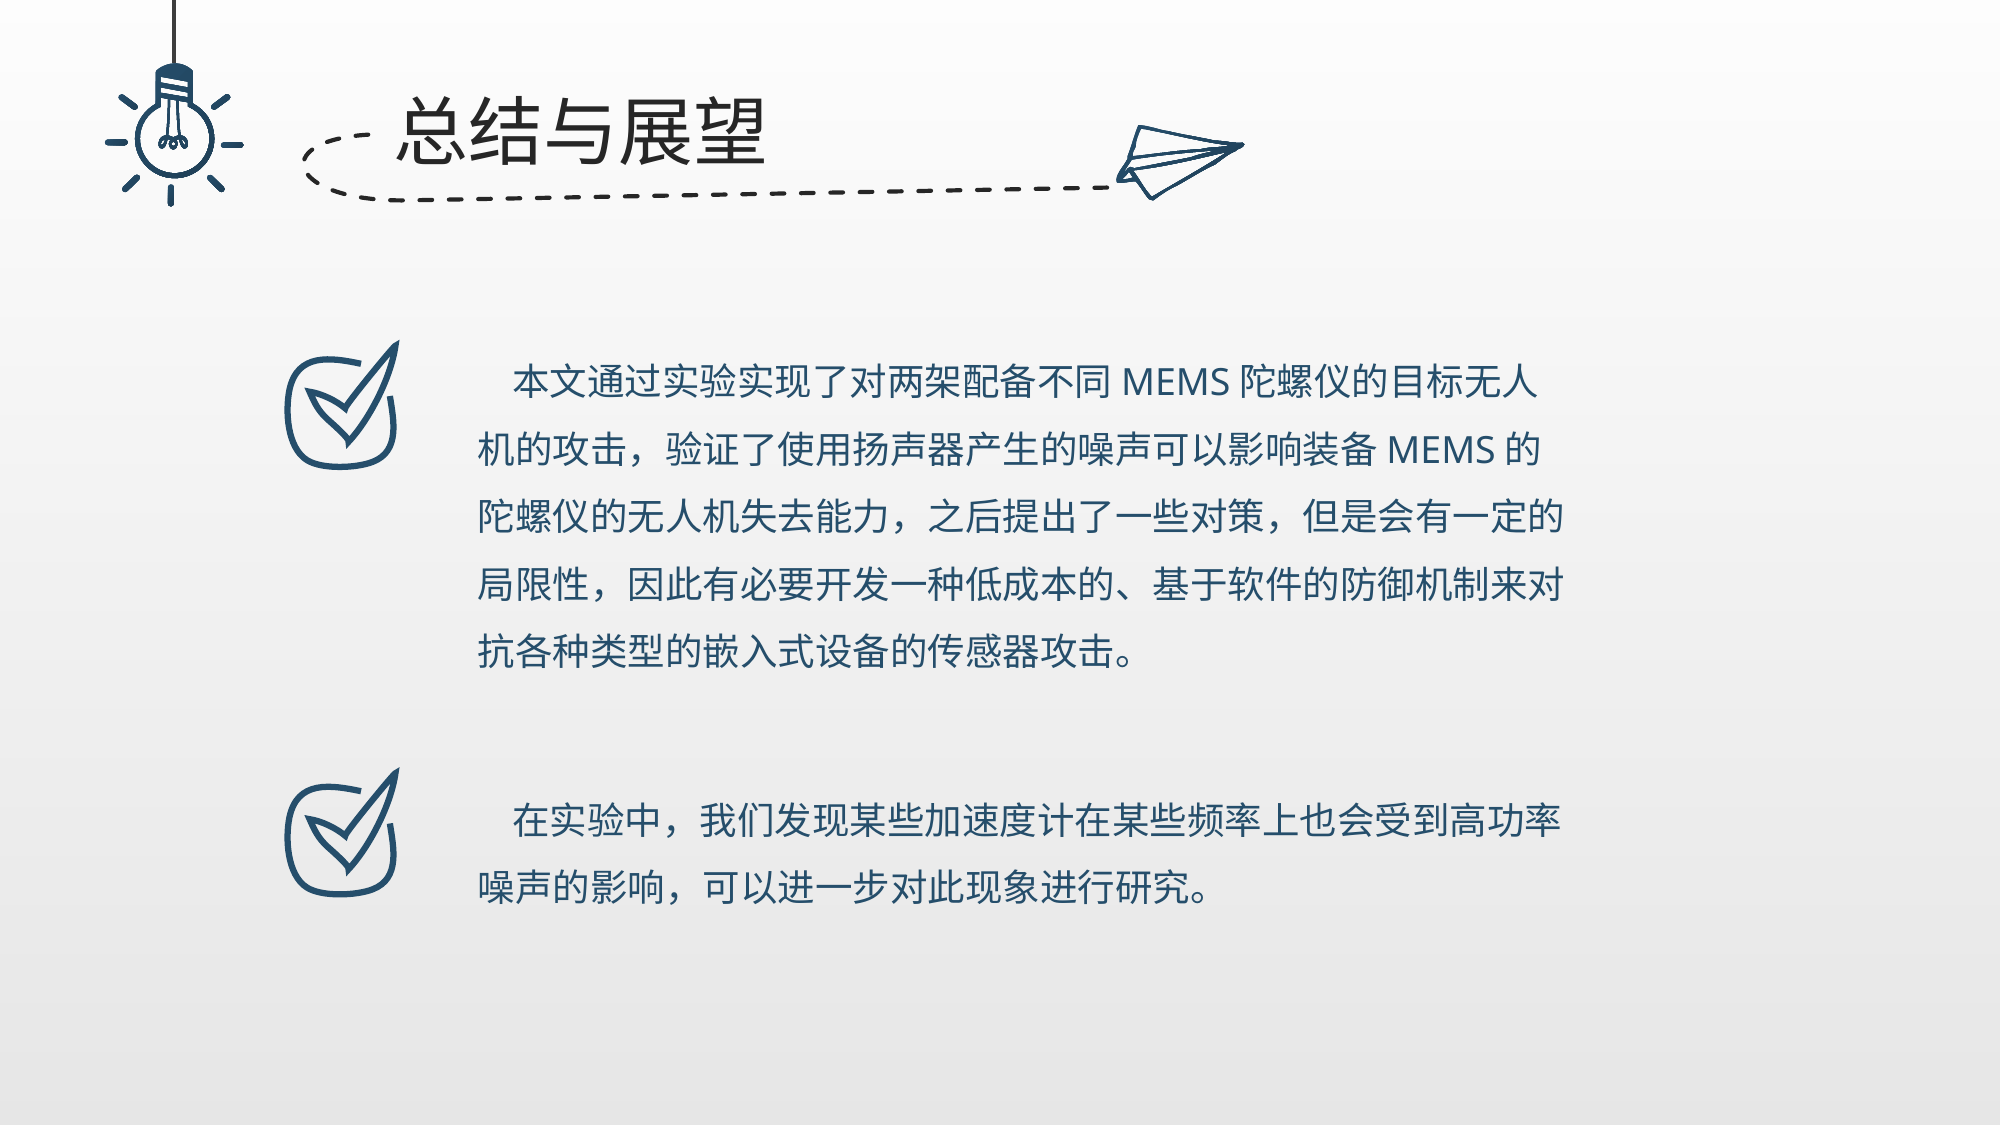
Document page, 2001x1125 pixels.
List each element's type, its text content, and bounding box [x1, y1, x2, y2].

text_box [287, 773, 396, 895]
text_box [287, 345, 396, 467]
text_box 在实验中，我们发现某些加速度计在某些频率上也会受到高功率噪声的影响，可以进一步对此现象进行研究。 [462, 767, 1588, 917]
text_box [1116, 125, 1245, 201]
text_box 总结与展望 [374, 77, 788, 183]
text_box 本文通过实验实现了对两架配备不同MEMS陀螺仪的目标无人机的攻击，验证了使用扬声器产生的噪声可以影响装备MEMS的陀螺仪的无人机失去能力，之后提出了一些对策，但是会有一定的局限性，因此有必要开发一种低成本的、基于软件的防御机制来对抗各种类型的嵌入式设备的传感器攻击。 [462, 328, 1588, 726]
text_box [302, 133, 1116, 202]
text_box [104, 0, 244, 207]
